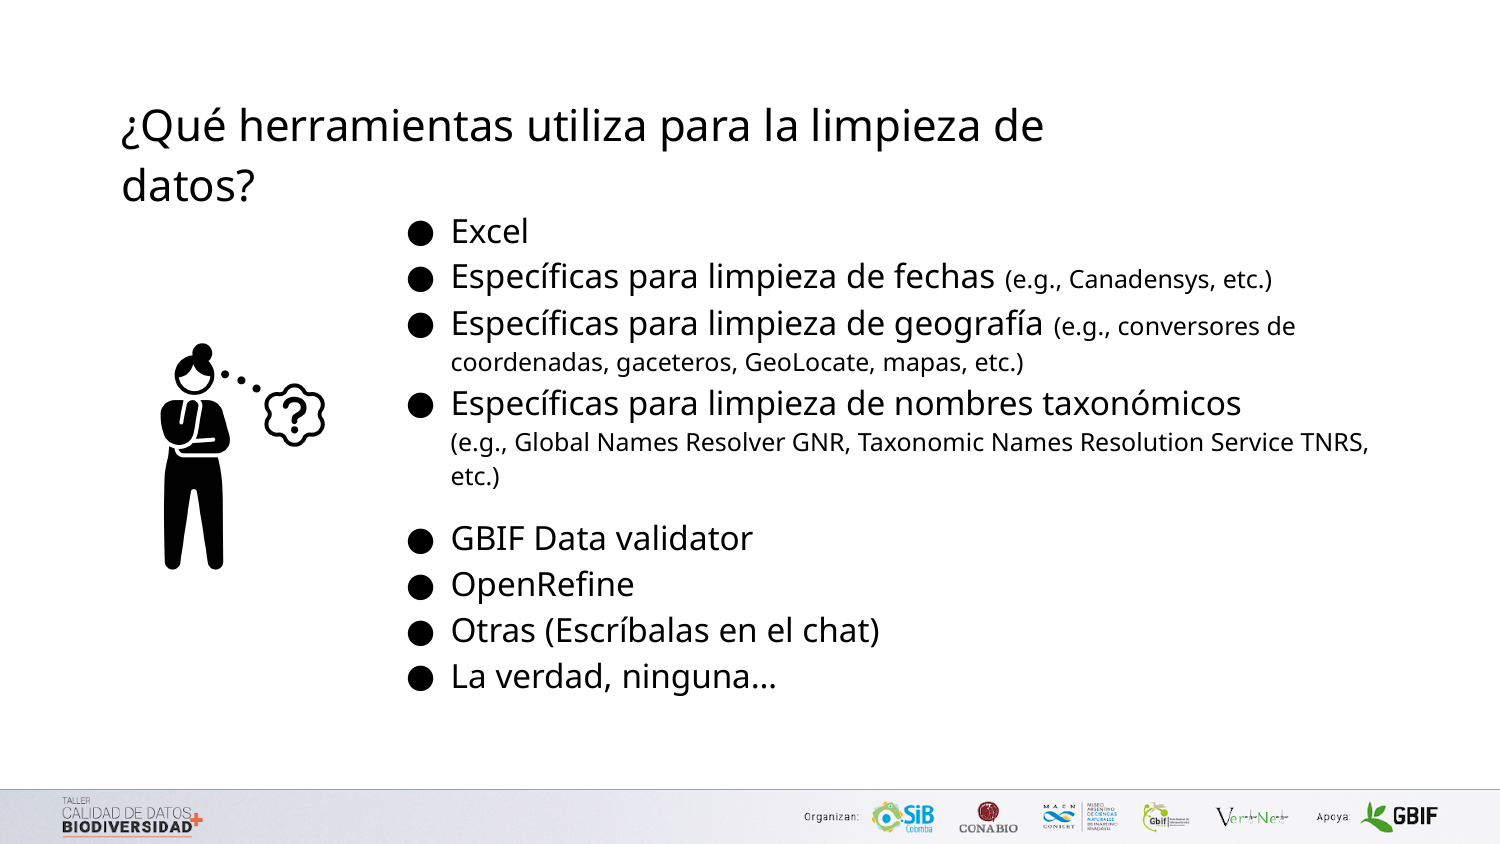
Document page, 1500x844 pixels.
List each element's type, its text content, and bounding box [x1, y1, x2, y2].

picture [45, 272, 414, 641]
picture [0, 788, 1500, 844]
text_box ¿Qué herramientas utiliza para la limpieza de datos? [106, 74, 1130, 226]
text_box Excel Específicas para limpieza de fechas (e.g., Canadensys, etc.) Específicas para limpieza de geografía (e.g., conversores de coordenadas, gaceteros, GeoLocate, mapas, etc.) Específicas para limpieza de nombres taxonómicos (e.g., Global Names Resolver GNR, Taxonomic Names Resolution Service TNRS, etc.) GBIF Data validator OpenRefine Otras (Escríbalas en el chat) La verdad, ninguna… [332, 188, 1430, 783]
